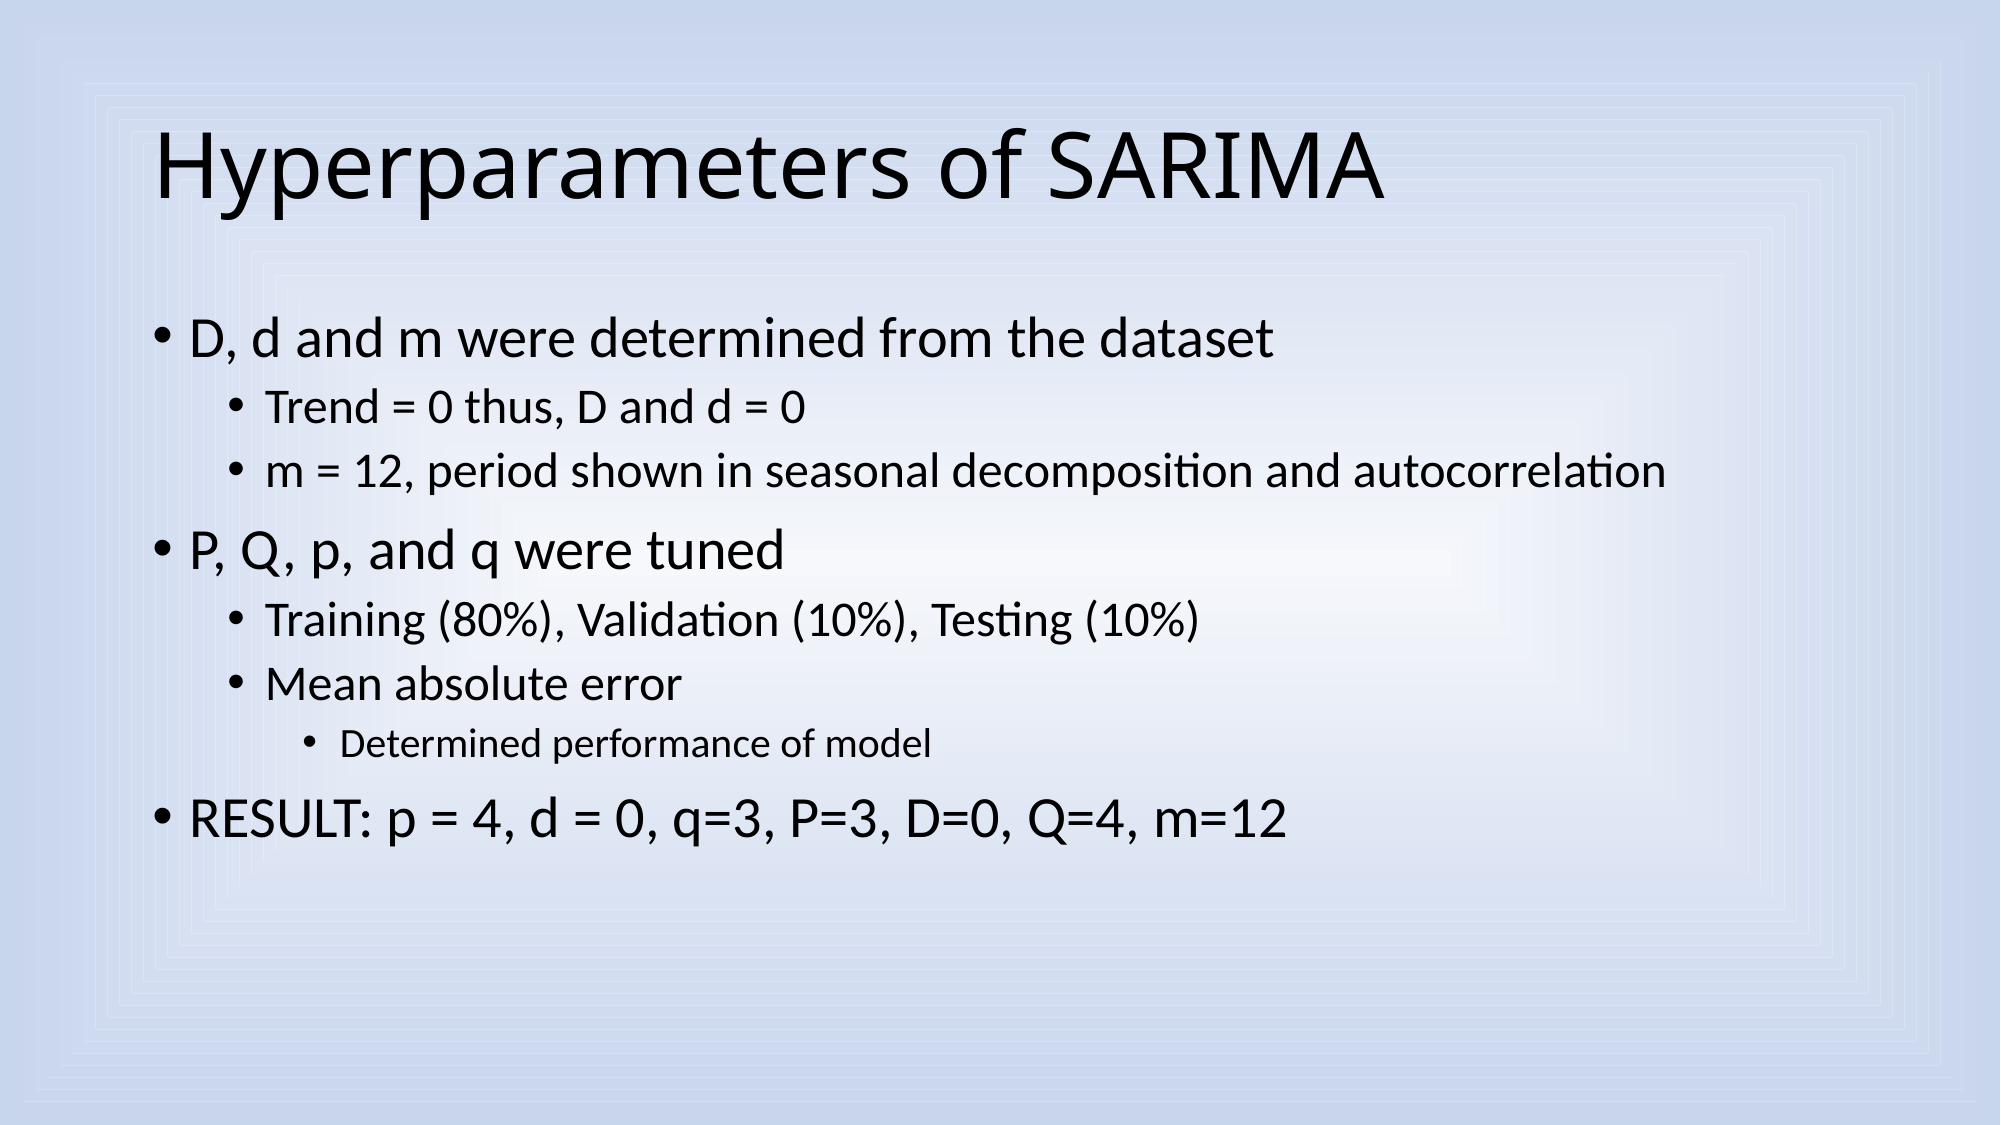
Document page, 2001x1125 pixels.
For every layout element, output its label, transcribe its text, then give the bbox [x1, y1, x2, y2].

list D, d and m were determined from the dataset Trend = 0 thus, D and d = 0 m = 12, period shown in seasonal decomposition and autocorrelation P, Q, p, and q were tuned Training (80%), Validation (10%), Testing (10%) Mean absolute error Determined performance of model RESULT: p = 4, d = 0, q=3, P=3, D=0, Q=4, m=12 [137, 299, 1863, 1014]
title Hyperparameters of SARIMA [137, 59, 1863, 278]
